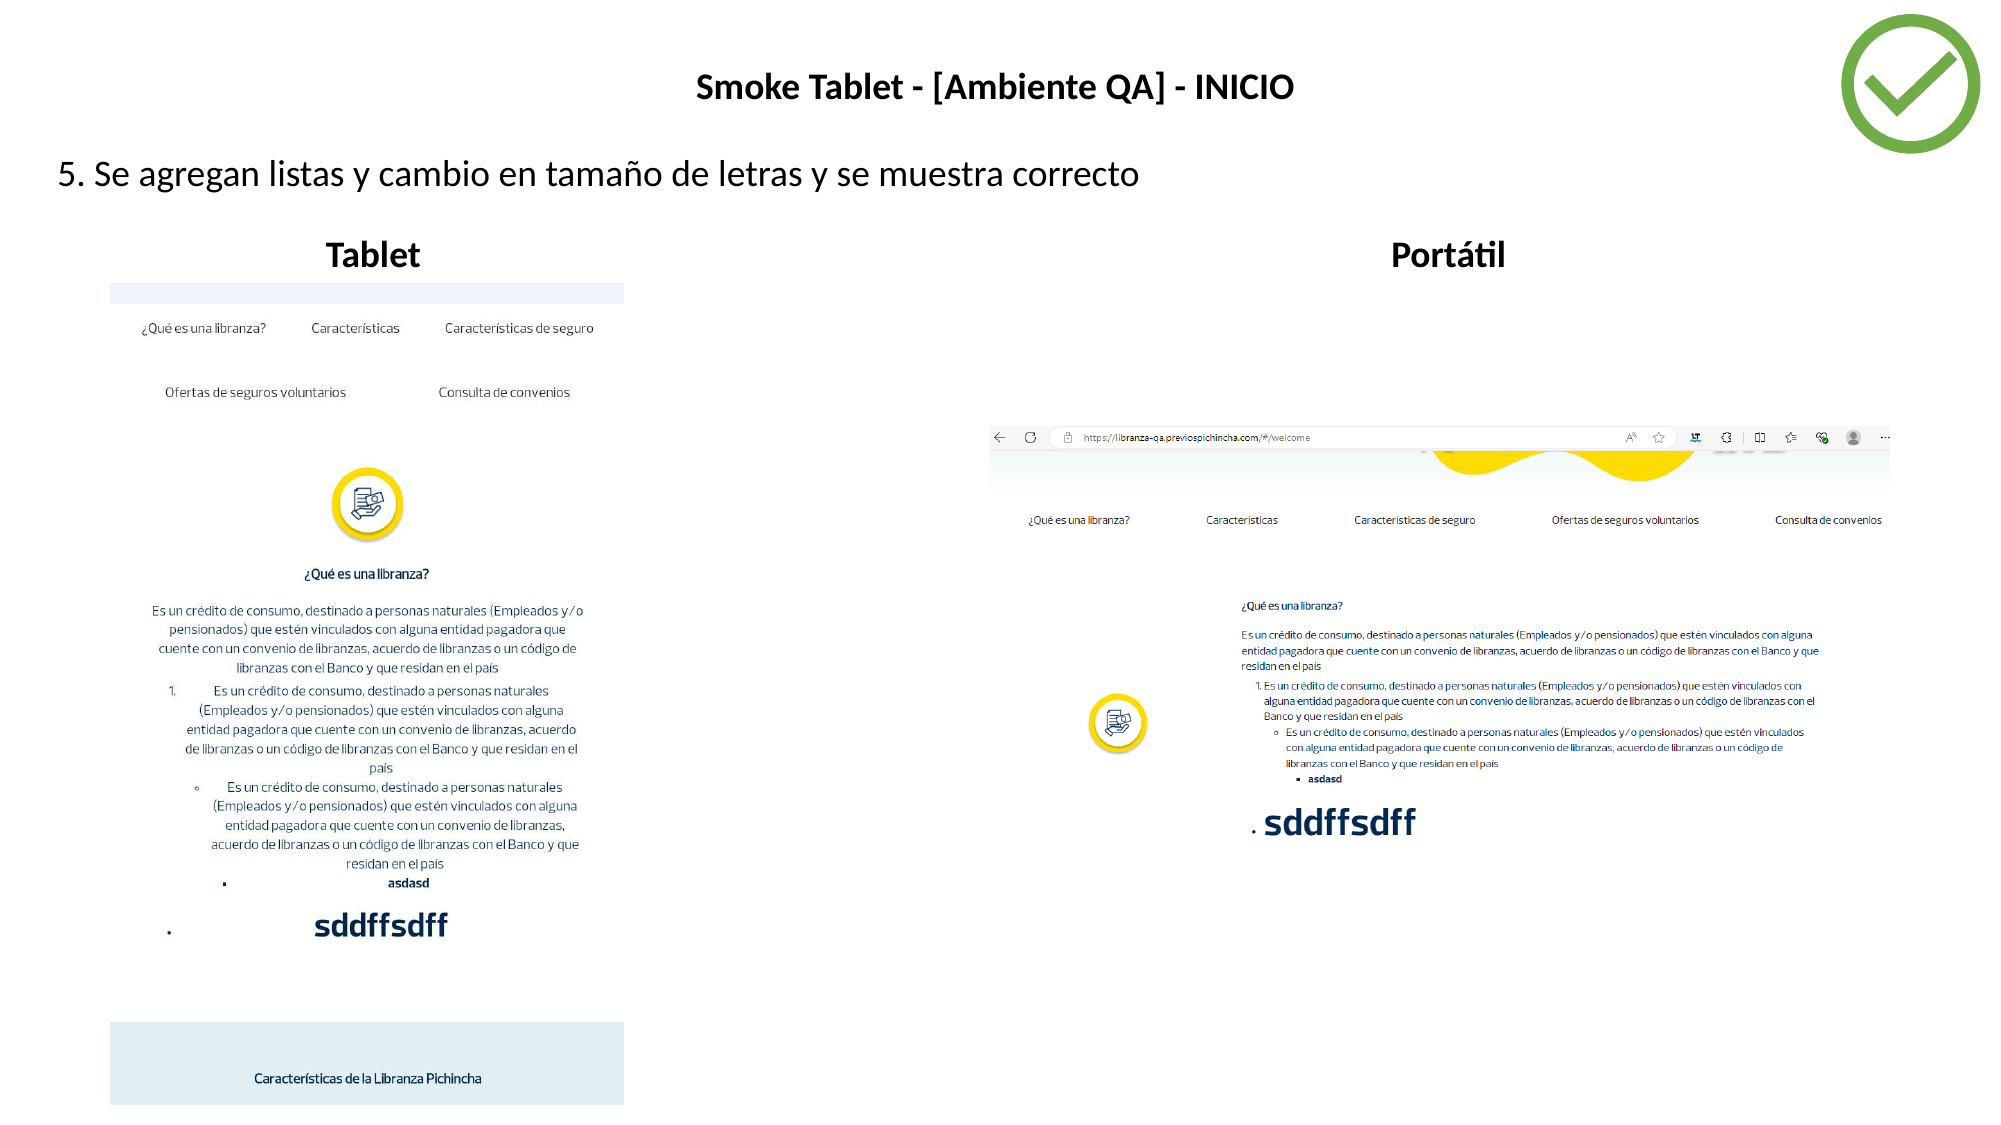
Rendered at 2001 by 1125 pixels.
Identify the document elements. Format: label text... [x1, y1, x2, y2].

text_box Tablet [310, 222, 475, 283]
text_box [1847, 20, 1975, 148]
picture [989, 426, 1890, 902]
text_box 5. Se agregan listas y cambio en tamaño de letras y se muestra correcto [42, 142, 1971, 202]
picture [110, 283, 624, 1105]
text_box Portátil [1376, 222, 1576, 283]
text_box Smoke Tablet - [Ambiente QA] - INICIO [681, 54, 1319, 115]
